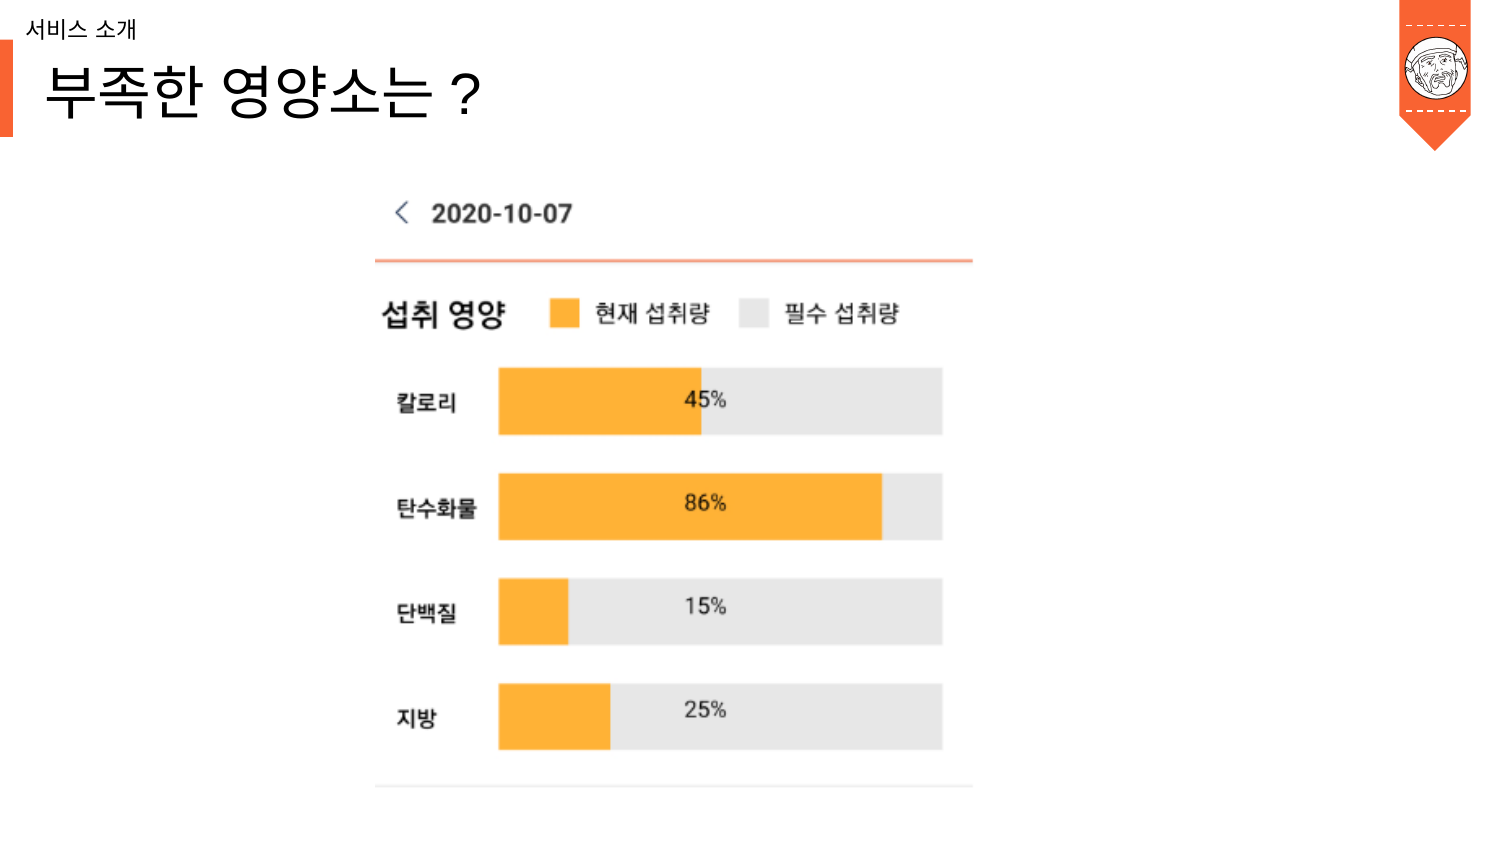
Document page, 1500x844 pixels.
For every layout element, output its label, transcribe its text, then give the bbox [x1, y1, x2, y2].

picture [1403, 36, 1470, 101]
title 부족한 영양소는? [29, 41, 1428, 136]
title 서비스 소개 [10, 1, 189, 56]
picture [375, 178, 991, 800]
